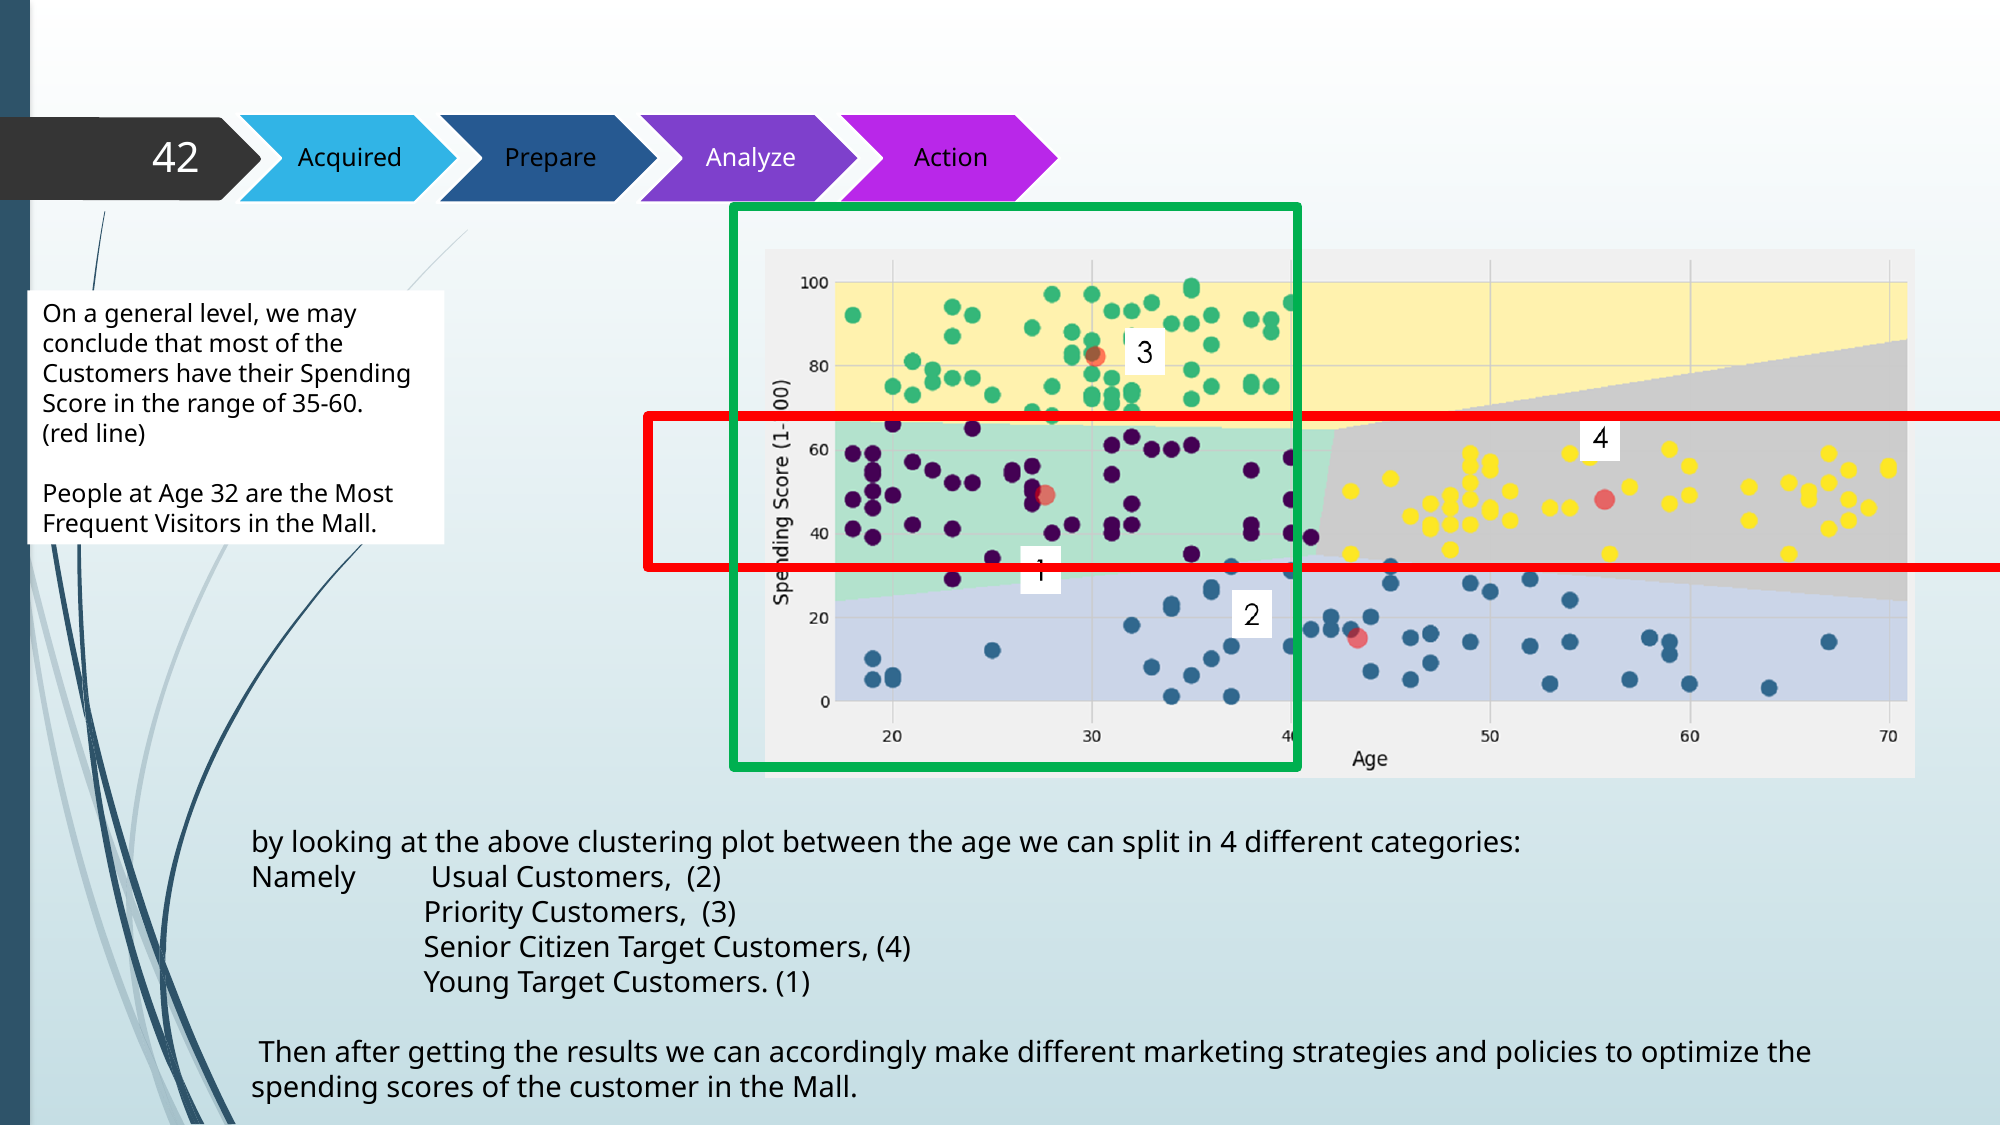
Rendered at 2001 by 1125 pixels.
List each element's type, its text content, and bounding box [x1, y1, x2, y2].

text_box [647, 415, 732, 569]
text_box On a general level, we may conclude that most of the Customers have their Spending Score in the range of 35-60. (red line) People at Age 32 are the Most Frequent Visitors in the Mall. [27, 290, 445, 545]
text_box [732, 205, 1299, 768]
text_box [235, 104, 1061, 212]
picture [765, 249, 1916, 778]
text_box by looking at the above clustering plot between the age we can split in 4 different categories: Namely Usual Customers, (2) Priority Customers, (3) Senior Citizen Target Customers, (4) Young Target Customers. (1) Then after getting the results we can accordingly make different marketing strategies and policies to optimize the spending scores of the customer in the Mall. [236, 815, 1889, 1125]
text_box [1920, 415, 2000, 569]
slide_number 42 [87, 129, 216, 190]
